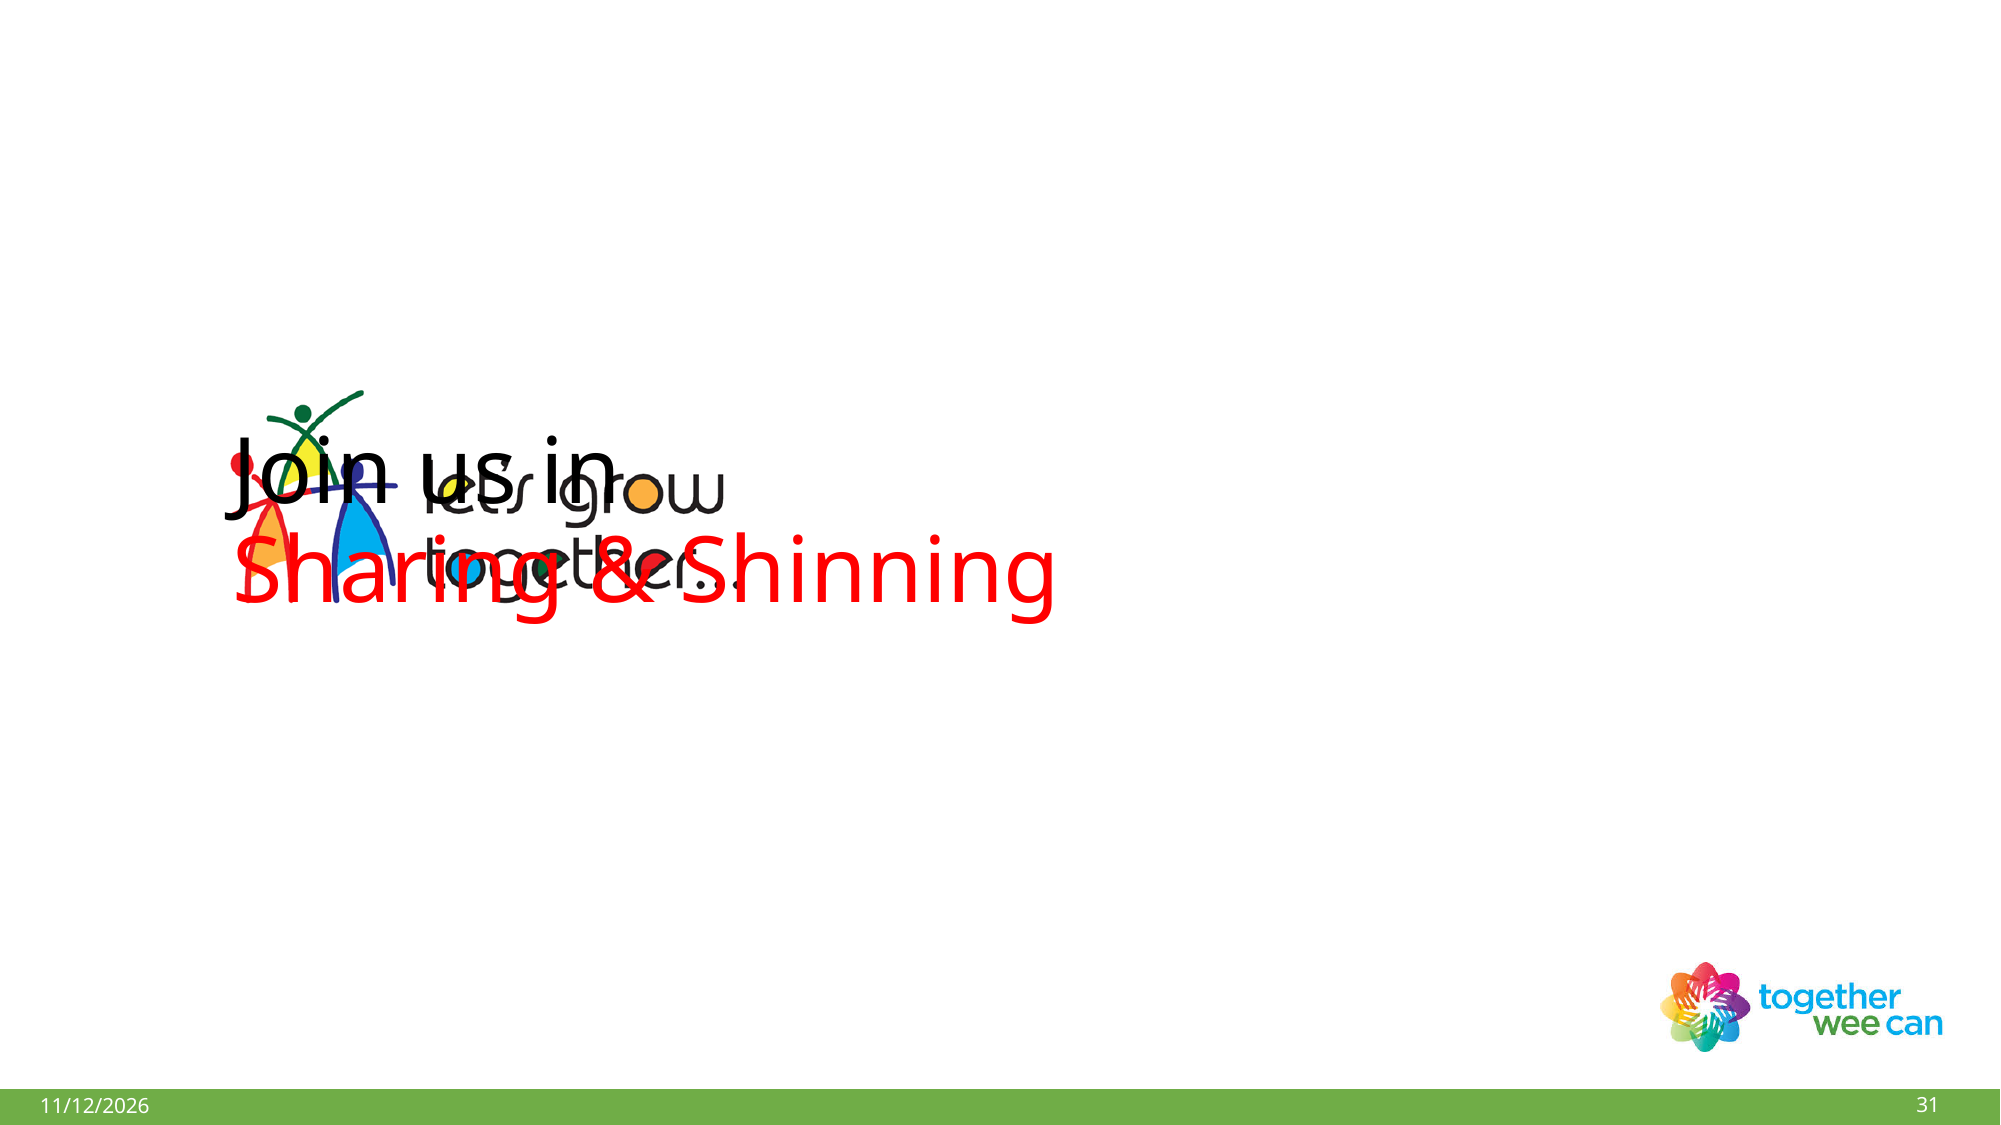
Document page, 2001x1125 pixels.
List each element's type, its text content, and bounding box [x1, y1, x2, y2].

title Join us in Sharing & Shinning [802, 414, 1445, 633]
picture [180, 366, 802, 633]
picture [1660, 962, 1957, 1052]
slide_number 27-Mar-18 [24, 1089, 475, 1125]
slide_number 31 [1412, 1087, 1955, 1125]
